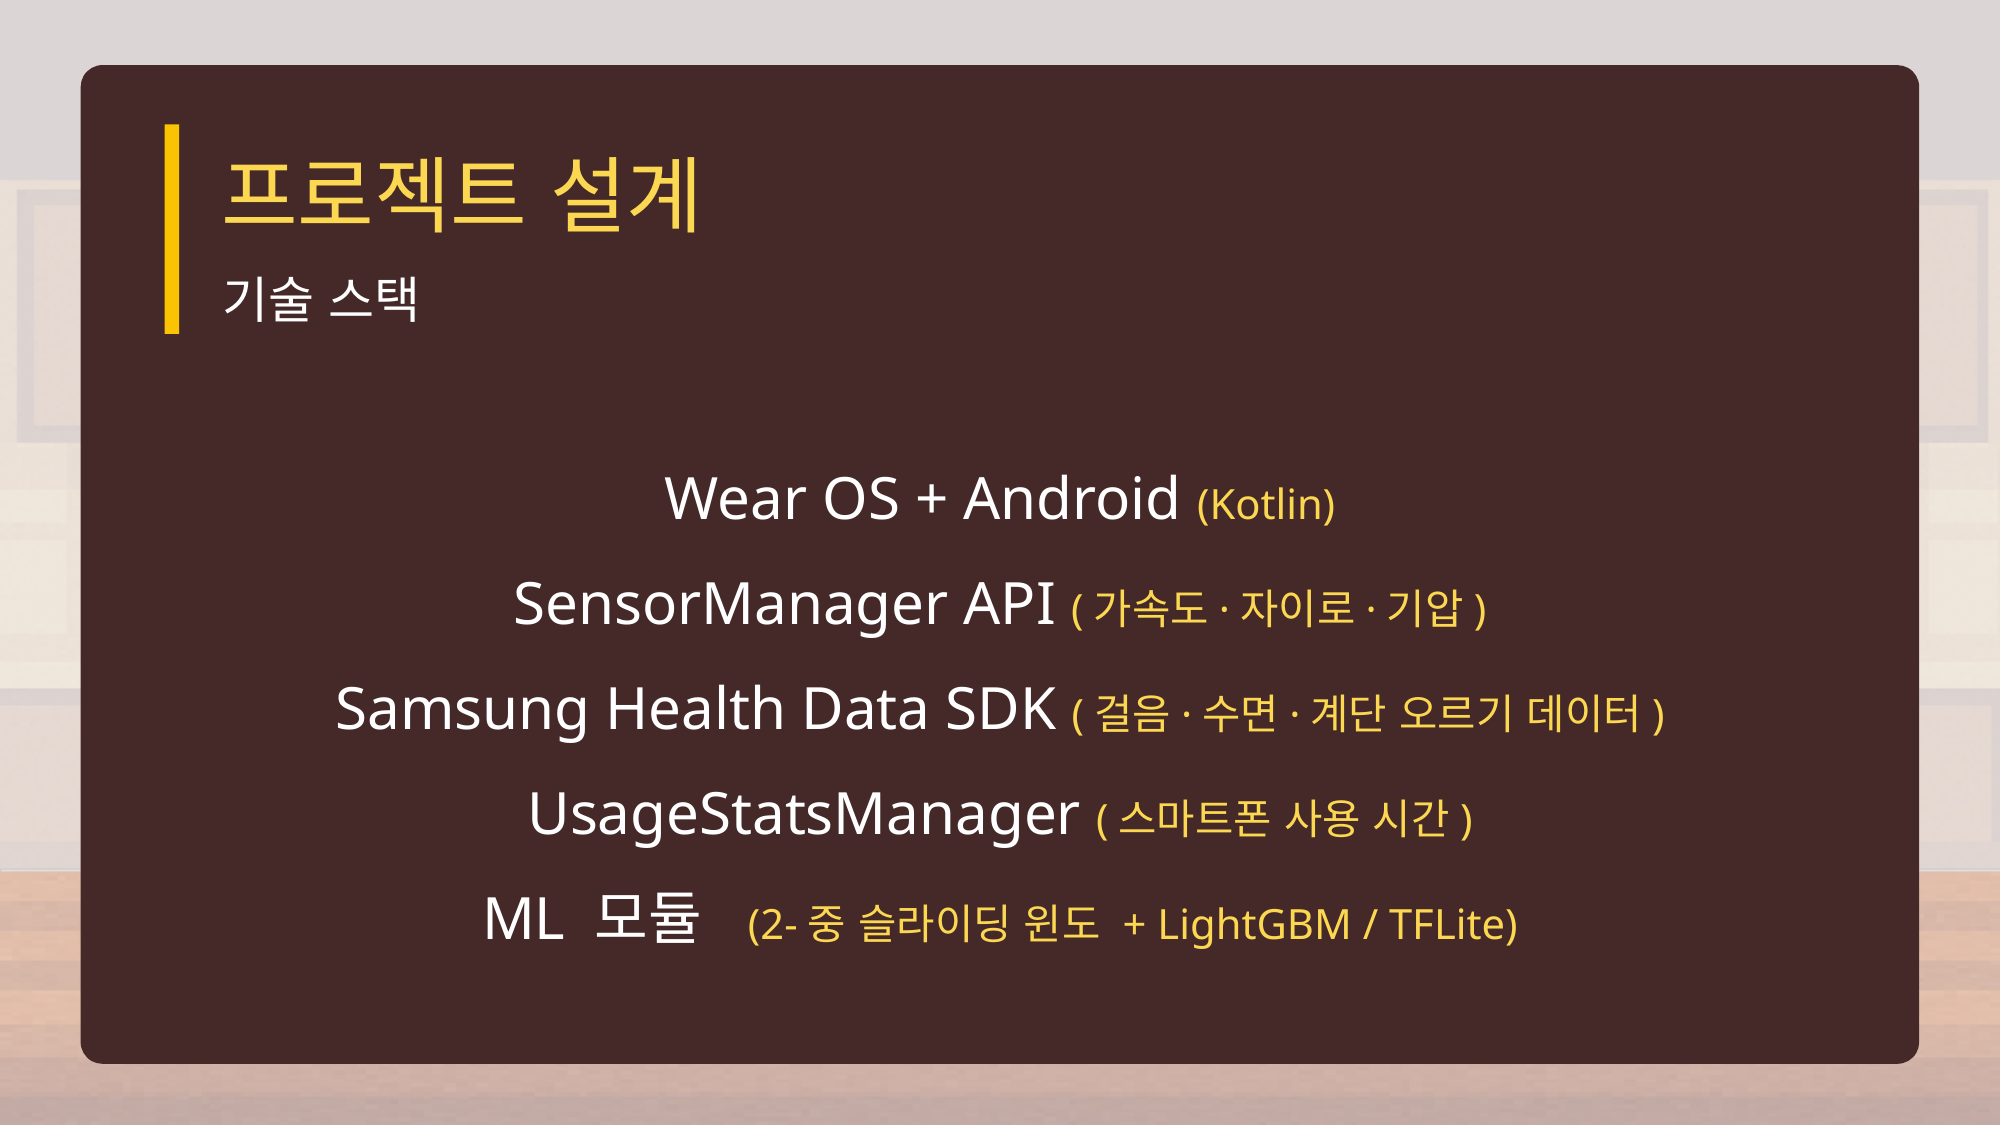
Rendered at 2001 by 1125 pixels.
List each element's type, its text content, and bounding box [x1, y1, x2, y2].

text_box 기술 스택 [207, 270, 599, 334]
text_box [79, 64, 1921, 1065]
text_box [164, 123, 180, 335]
text_box Wear OS + Android (Kotlin) SensorManager API (가속도·자이로·기압) Samsung Health Data SDK (걸음·수면·계단 오르기 데이터) UsageStatsManager (스마트폰 사용 시간) ML 모듈 (2-중 슬라이딩 윈도 + LightGBM / TFLite) [139, 413, 1861, 964]
text_box 프로젝트 설계 [206, 144, 820, 255]
